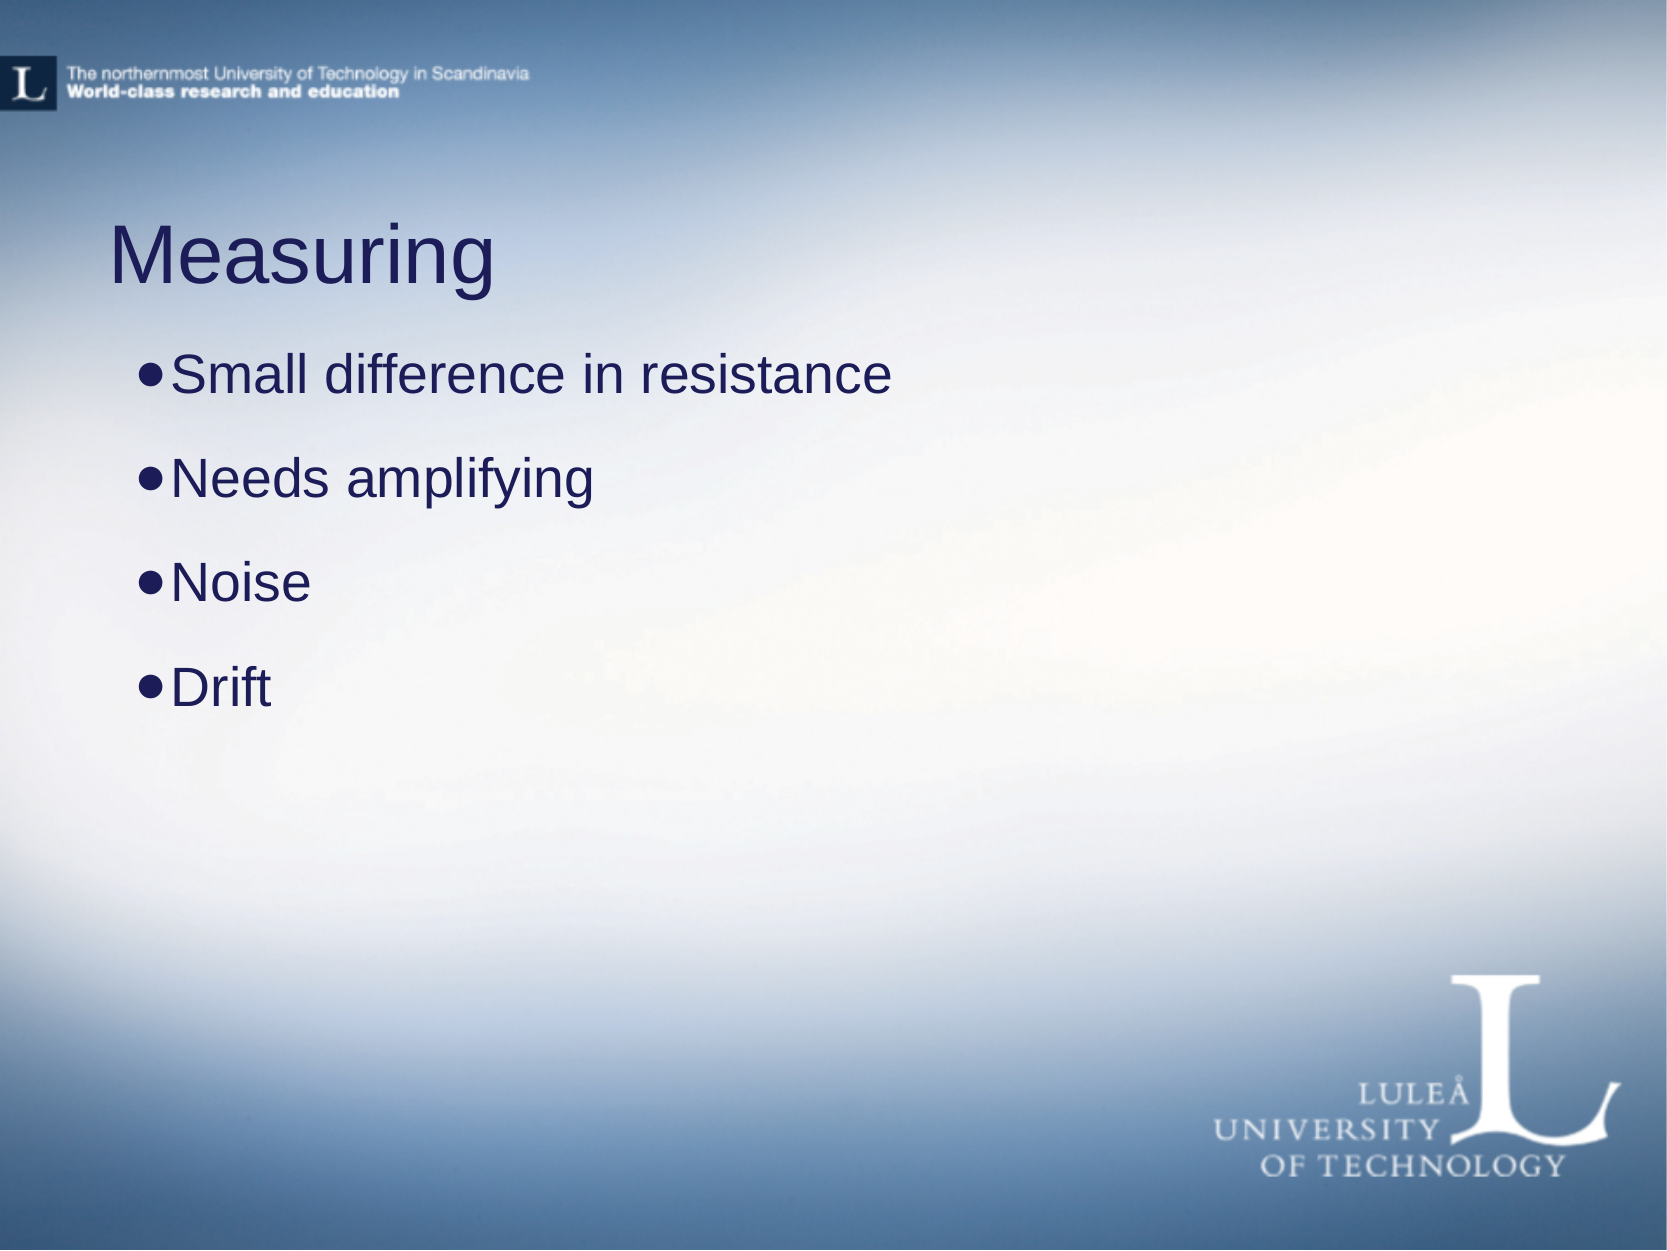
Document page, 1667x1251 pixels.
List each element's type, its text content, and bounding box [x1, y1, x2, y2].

text_box Measuring Small difference in resistance Needs amplifying Noise Drift [102, 173, 999, 998]
picture [0, 0, 1667, 1250]
